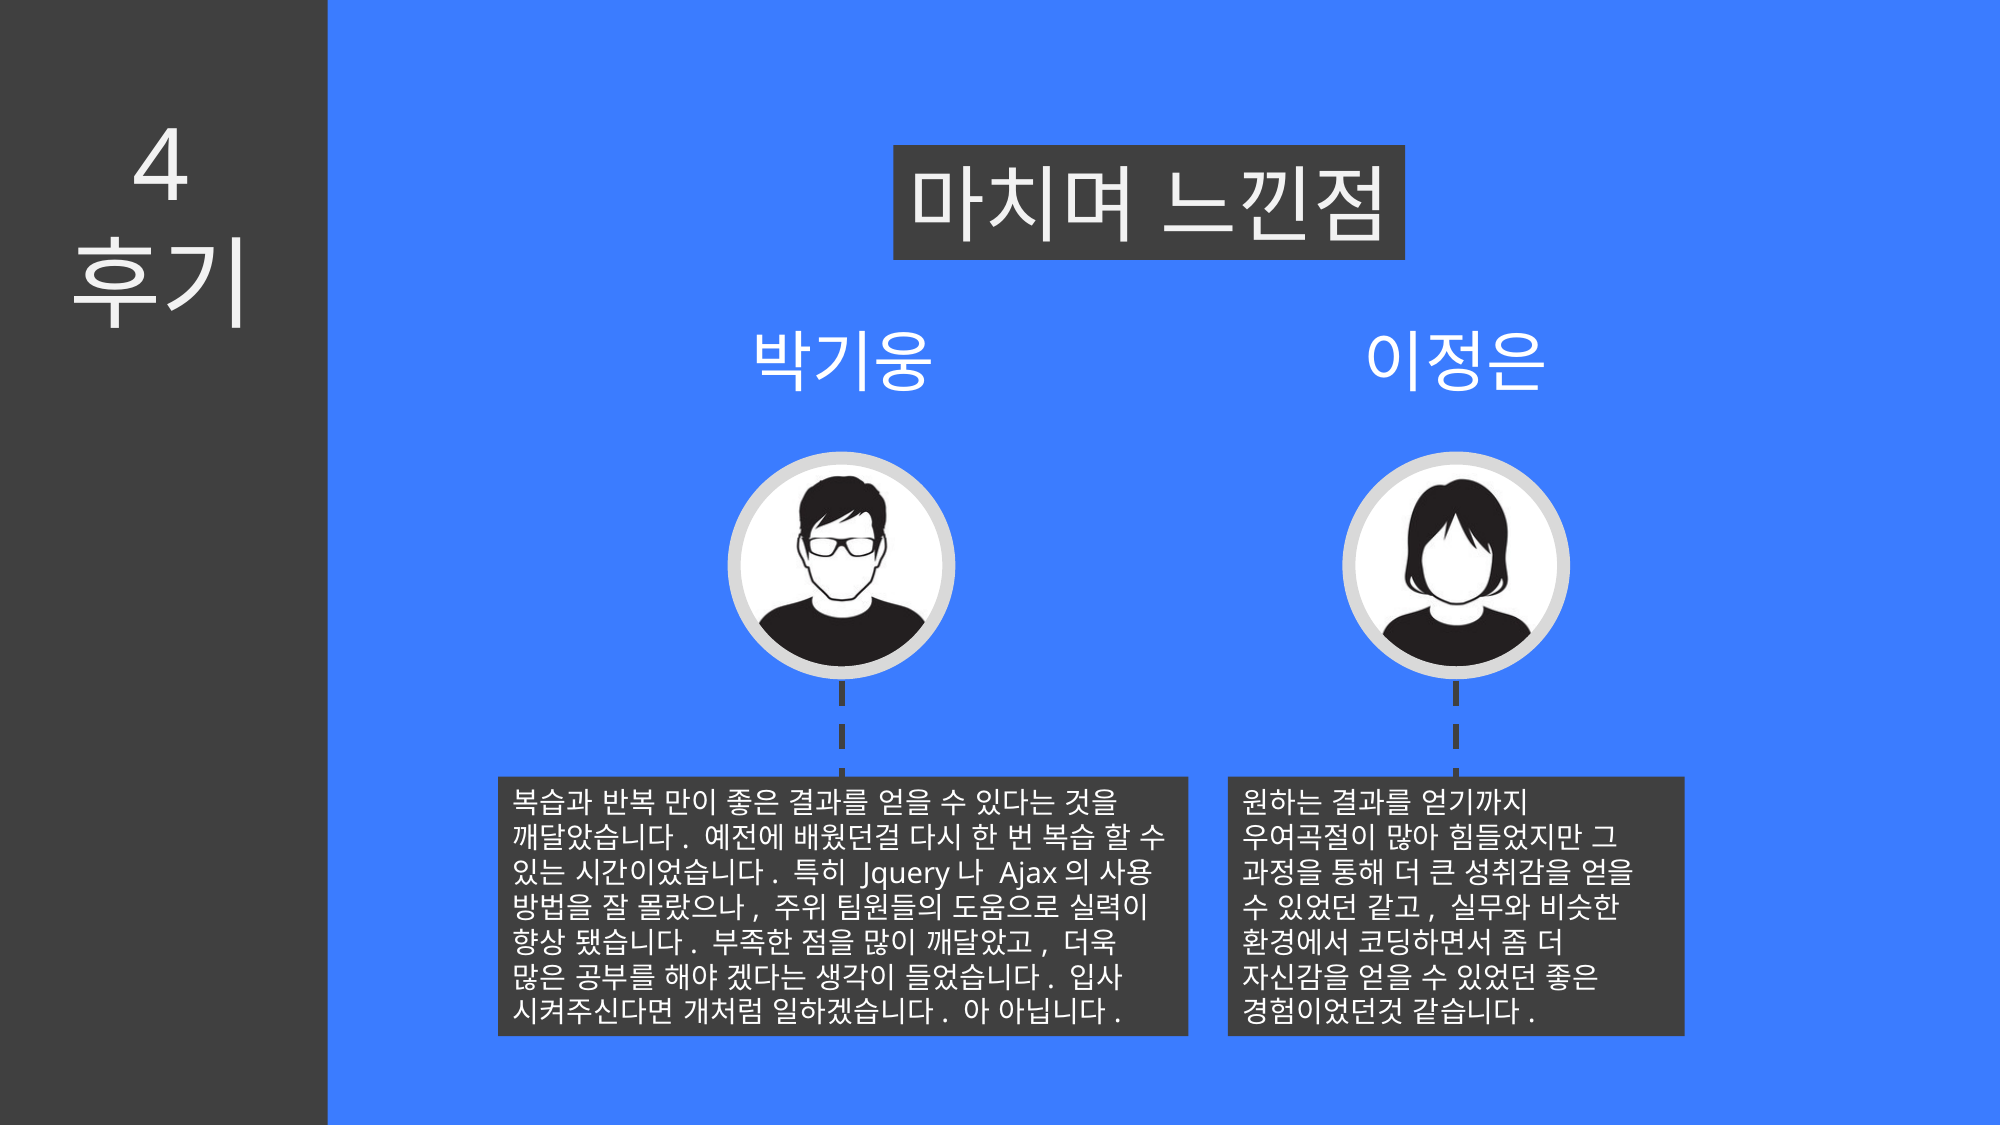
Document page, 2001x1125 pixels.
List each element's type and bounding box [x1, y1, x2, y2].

text_box [893, 145, 1406, 260]
text_box [498, 433, 1189, 1037]
text_box [1349, 312, 1564, 407]
text_box [736, 312, 951, 408]
text_box [0, 0, 329, 1125]
text_box [1227, 433, 1685, 1037]
